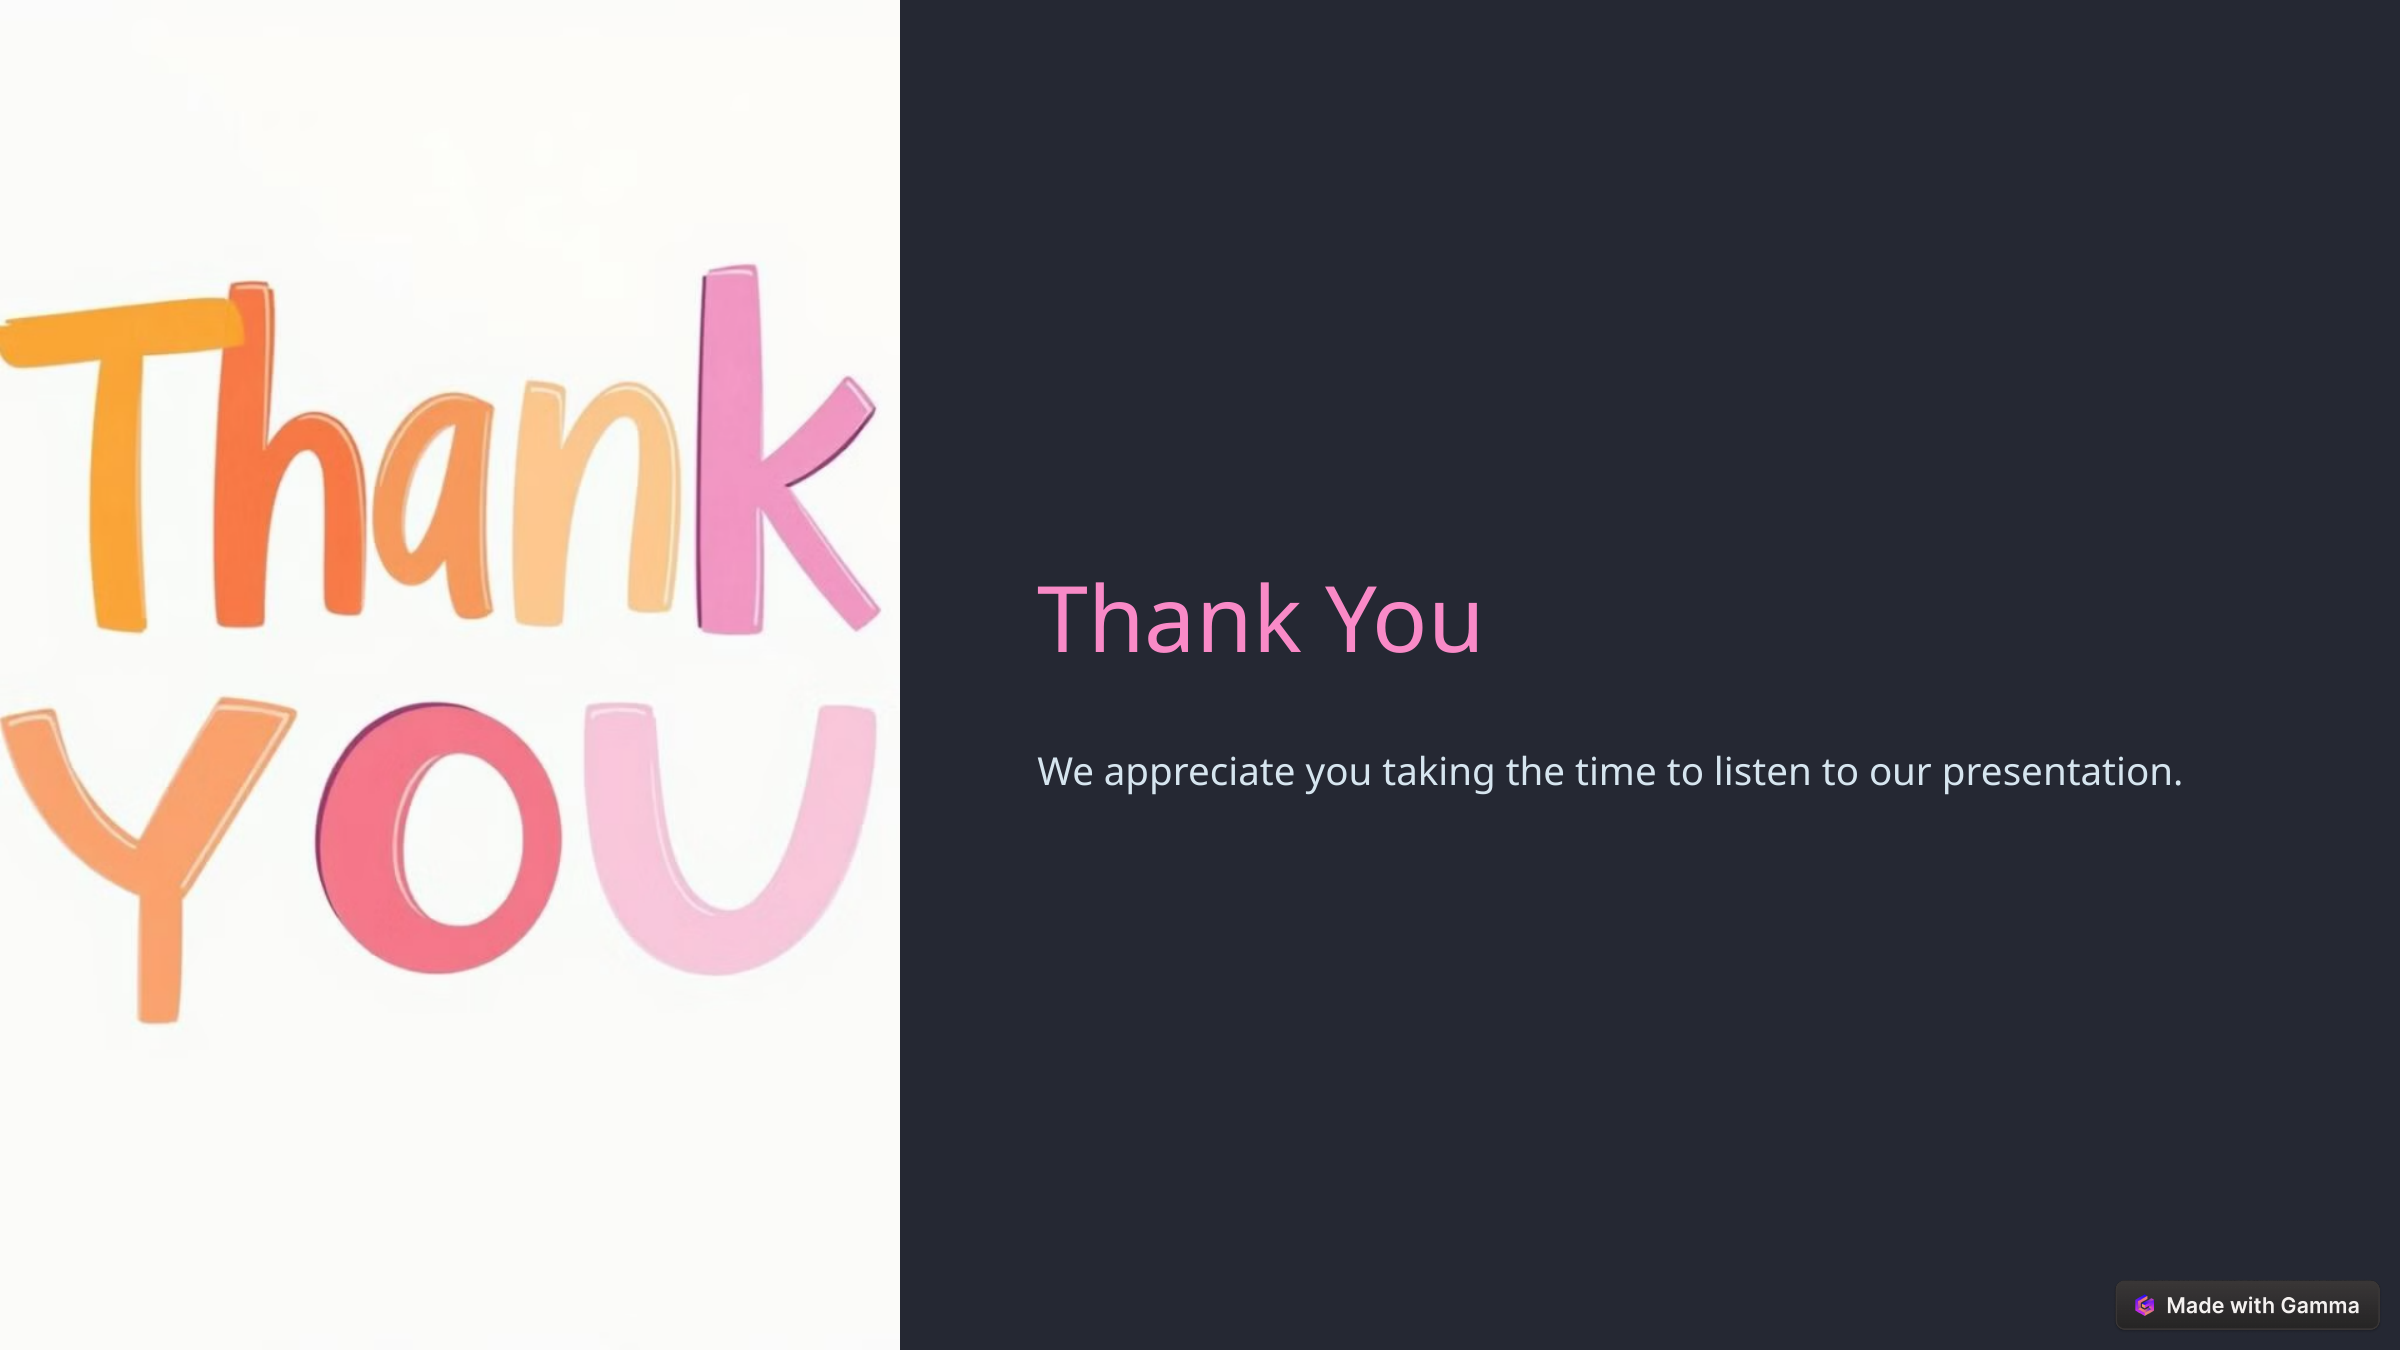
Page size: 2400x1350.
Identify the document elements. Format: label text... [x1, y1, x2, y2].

picture [2106, 1271, 2389, 1339]
picture [0, 0, 900, 1350]
text_box We appreciate you taking the time to listen to our presentation. [1037, 730, 2263, 794]
text_box Thank You [1037, 556, 1962, 672]
